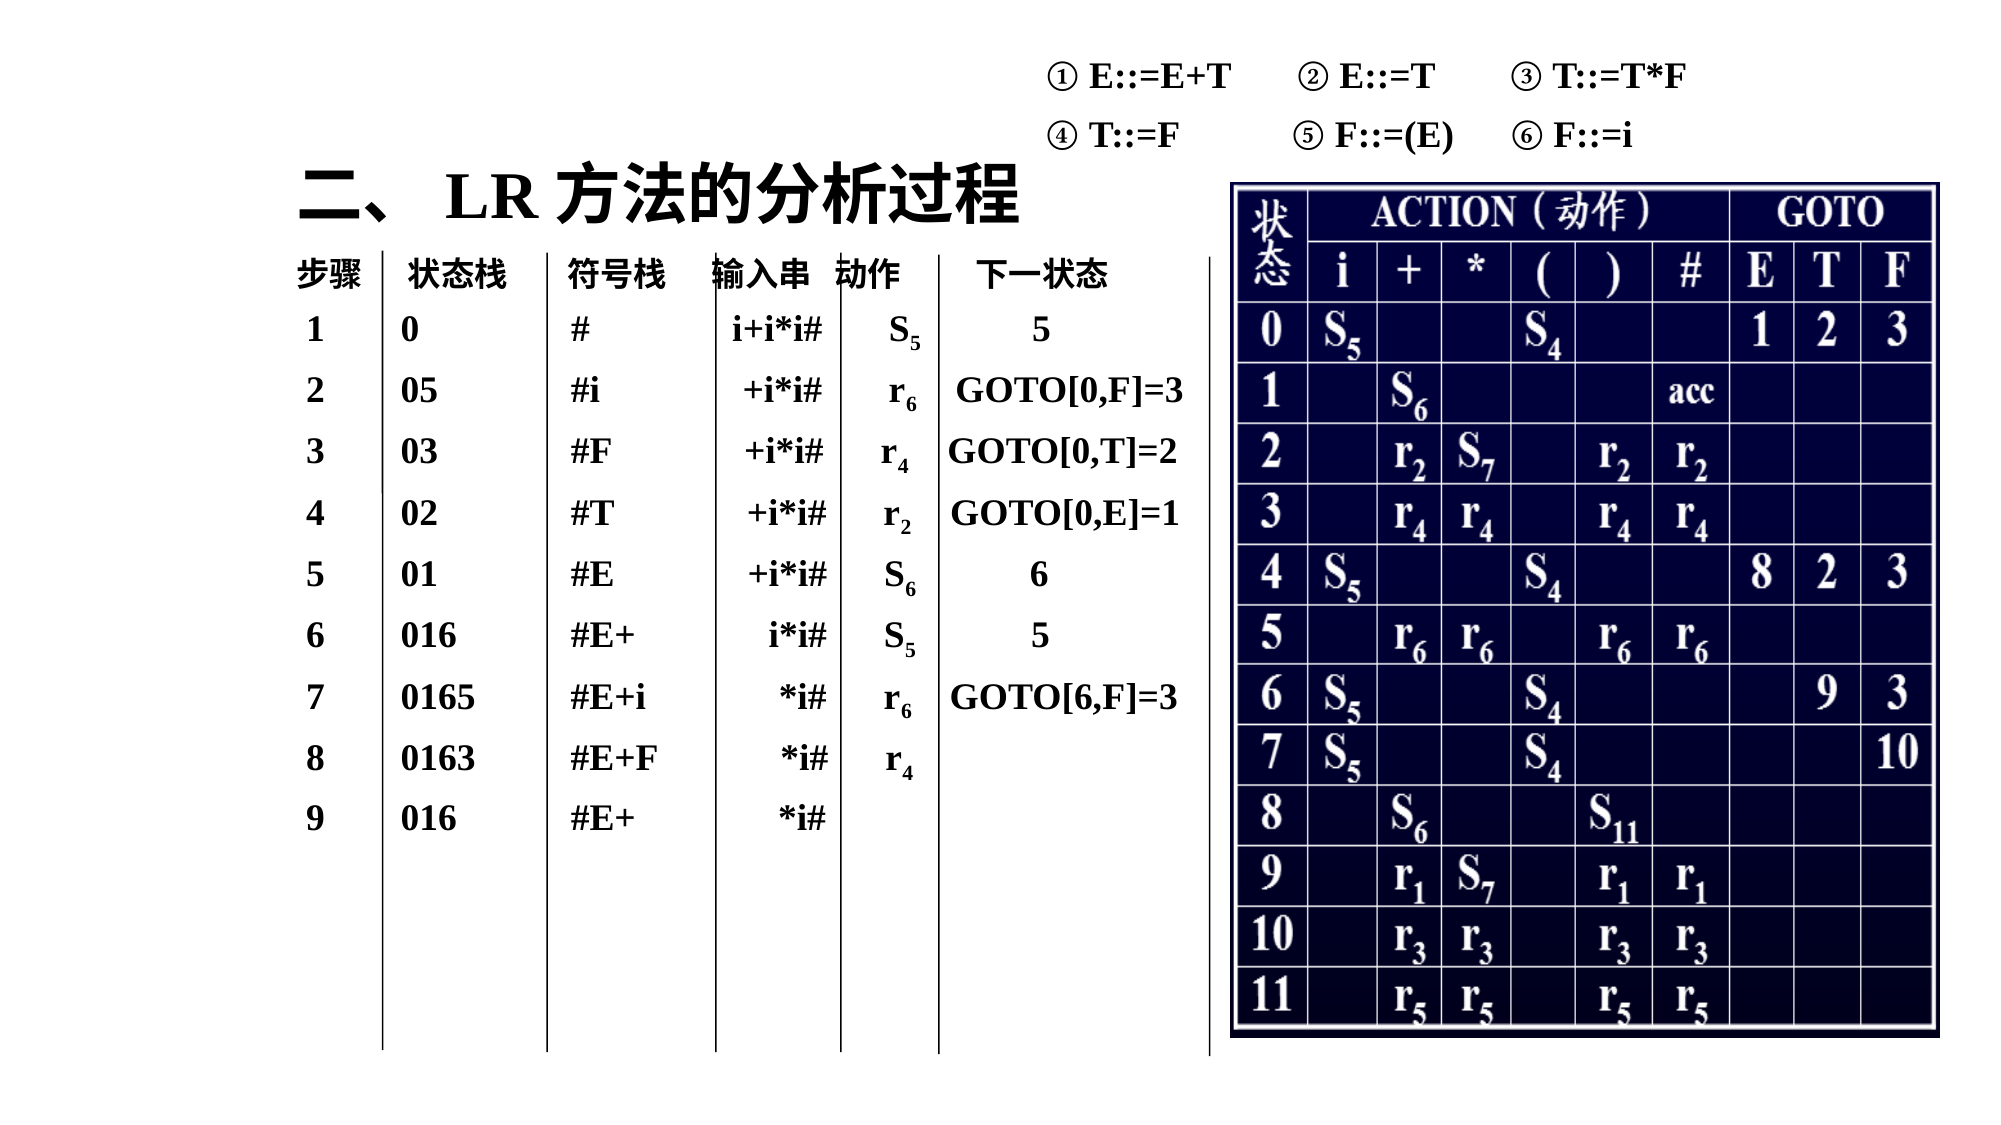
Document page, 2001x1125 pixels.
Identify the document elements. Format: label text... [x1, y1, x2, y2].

text_box ① E::=E+T ② E::=T ③ T::=T*F ④ T::=F ⑤ F::=(E) ⑥ F::=i [1022, 30, 1830, 163]
text_box 二、LR方法的分析过程 [281, 104, 1037, 238]
picture [1230, 182, 1940, 1039]
text_box 步骤 状态栈 符号栈 输入串 动作 下一状态 1 0 # i+i*i# S5 5 2 05 #i +i*i# r6 GOTO[0,F]=3 3 03 #F +i*i# r4 GOTO[0,T]=2 4 02 #T +i*i# r2 GOTO[0,E]=1 5 01 #E +i*i# S6 6 6 016 #E+ i*i# S5 5 7 0165 #E+i *i# r6 GOTO[6,F]=3 8 0163 #E+F *i# r4 9 016 #E+ *i# [281, 238, 1283, 1075]
